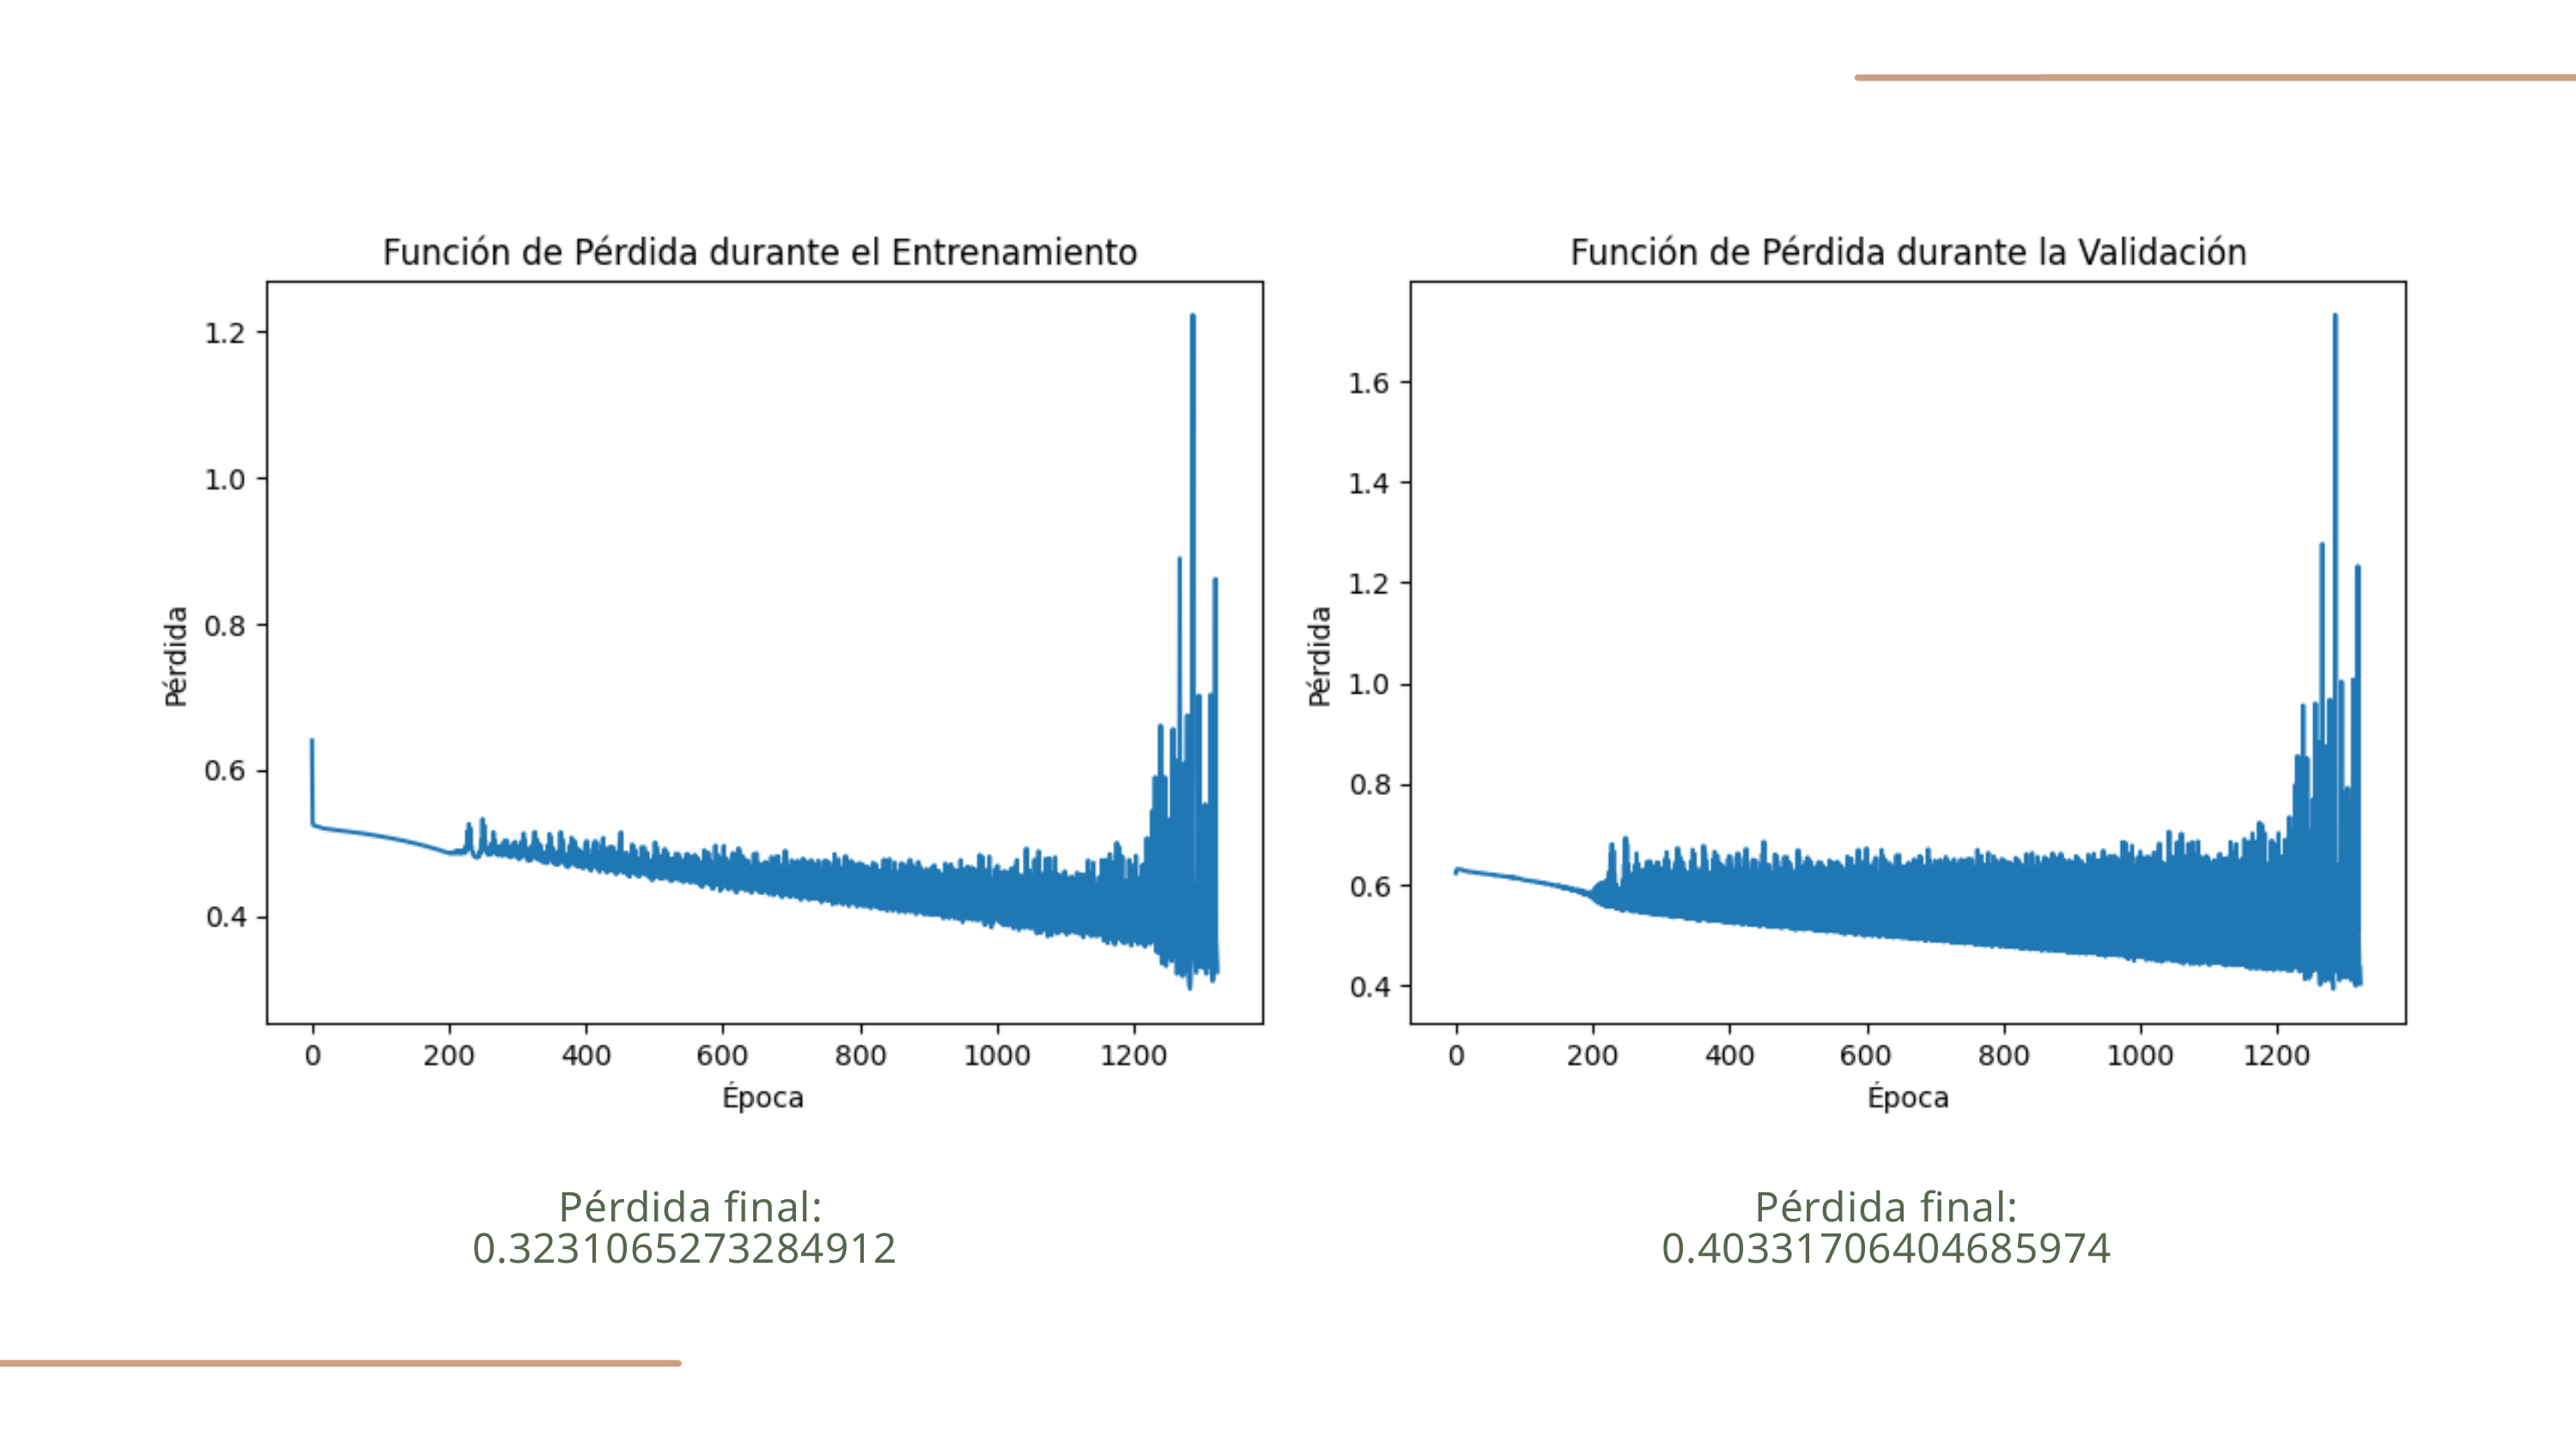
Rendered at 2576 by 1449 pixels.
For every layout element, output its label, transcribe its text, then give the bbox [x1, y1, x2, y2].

text_box Pérdida final: 0.3231065273284912 [352, 1189, 1030, 1272]
text_box Pérdida final: 0.40331706404685974 [1536, 1189, 2238, 1272]
text_box [1288, 217, 2426, 1134]
text_box [144, 217, 1283, 1134]
